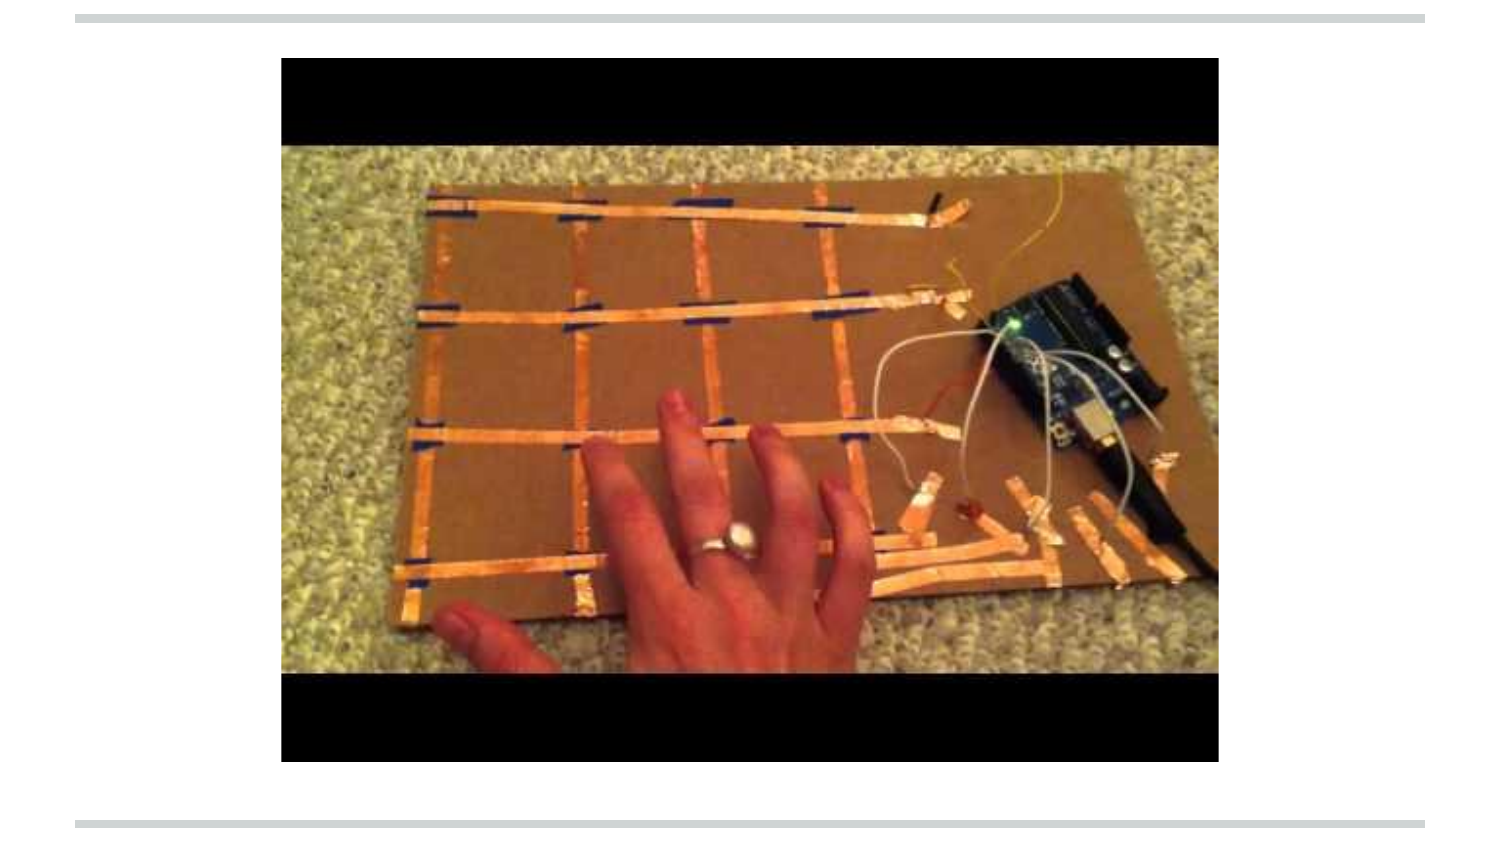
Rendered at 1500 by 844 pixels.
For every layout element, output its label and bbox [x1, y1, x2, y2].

text_box [281, 58, 1219, 762]
